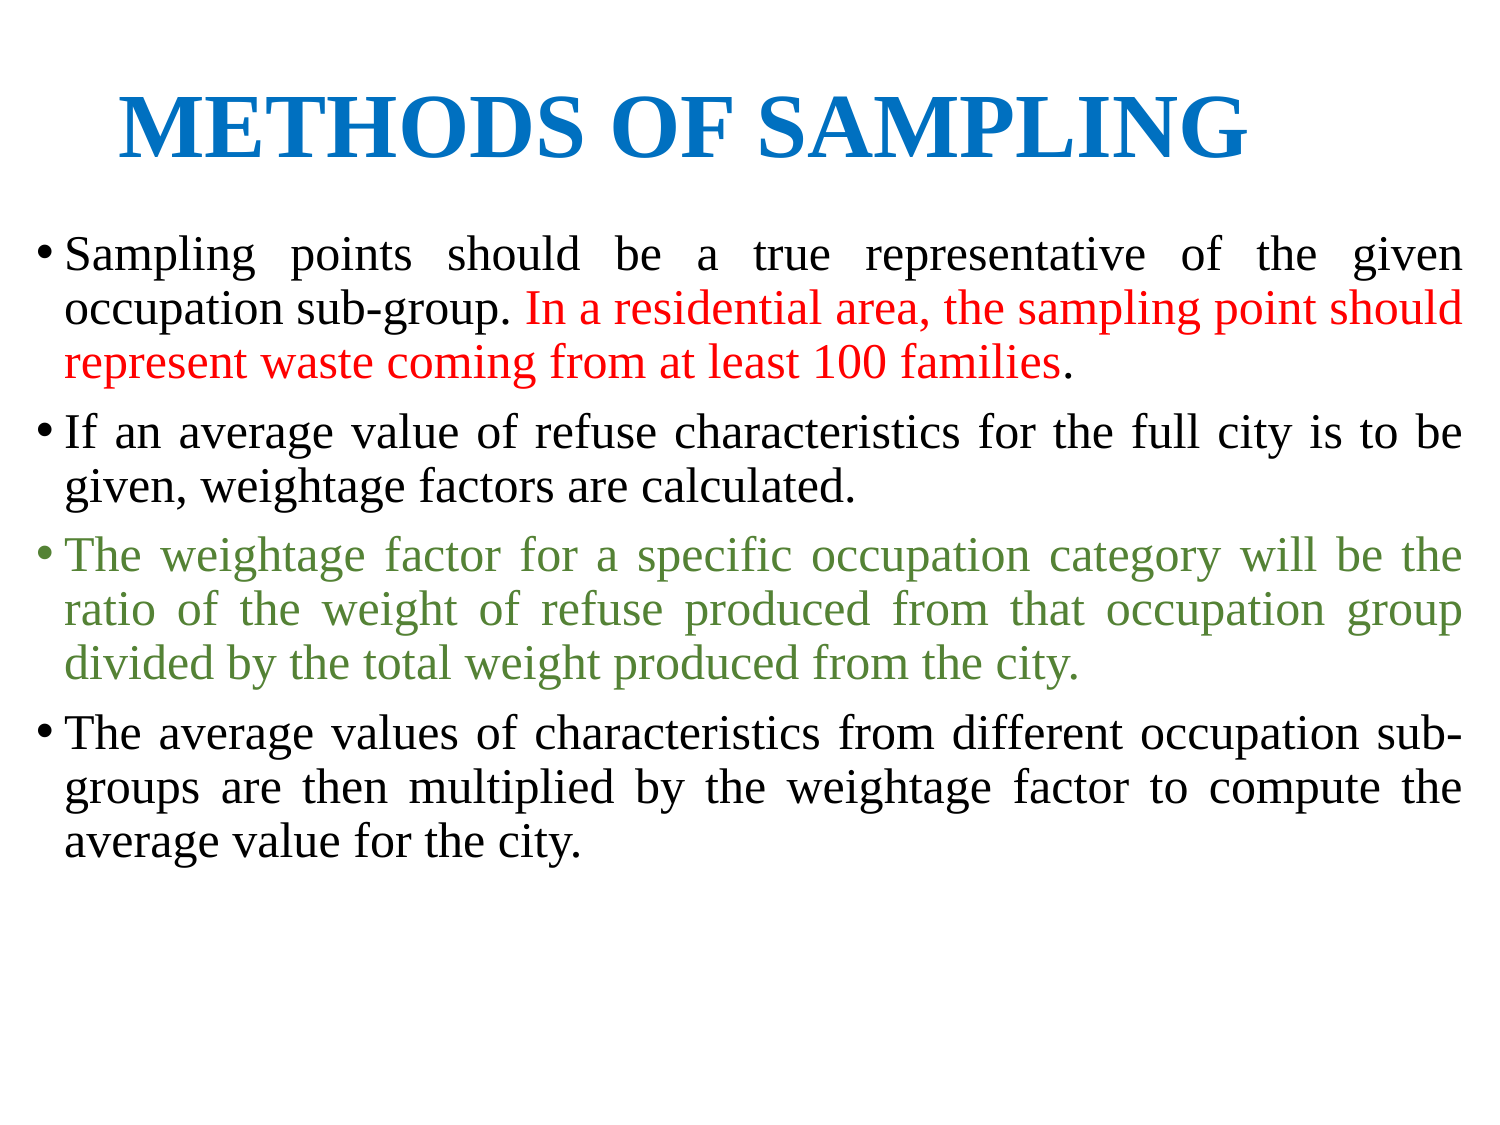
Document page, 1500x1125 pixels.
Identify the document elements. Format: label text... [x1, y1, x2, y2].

list Sampling points should be a true representative of the given occupation sub-group. In a residential area, the sampling point should represent waste coming from at least 100 families. If an average value of refuse characteristics for the full city is to be given, weightage factors are calculated. The weightage factor for a specific occupation category will be the ratio of the weight of refuse produced from that occupation group divided by the total weight produced from the city. The average values of characteristics from different occupation sub-groups are then multiplied by the weightage factor to compute the average value for the city. [20, 219, 1479, 1010]
title METHODS OF SAMPLING [103, 59, 1397, 219]
